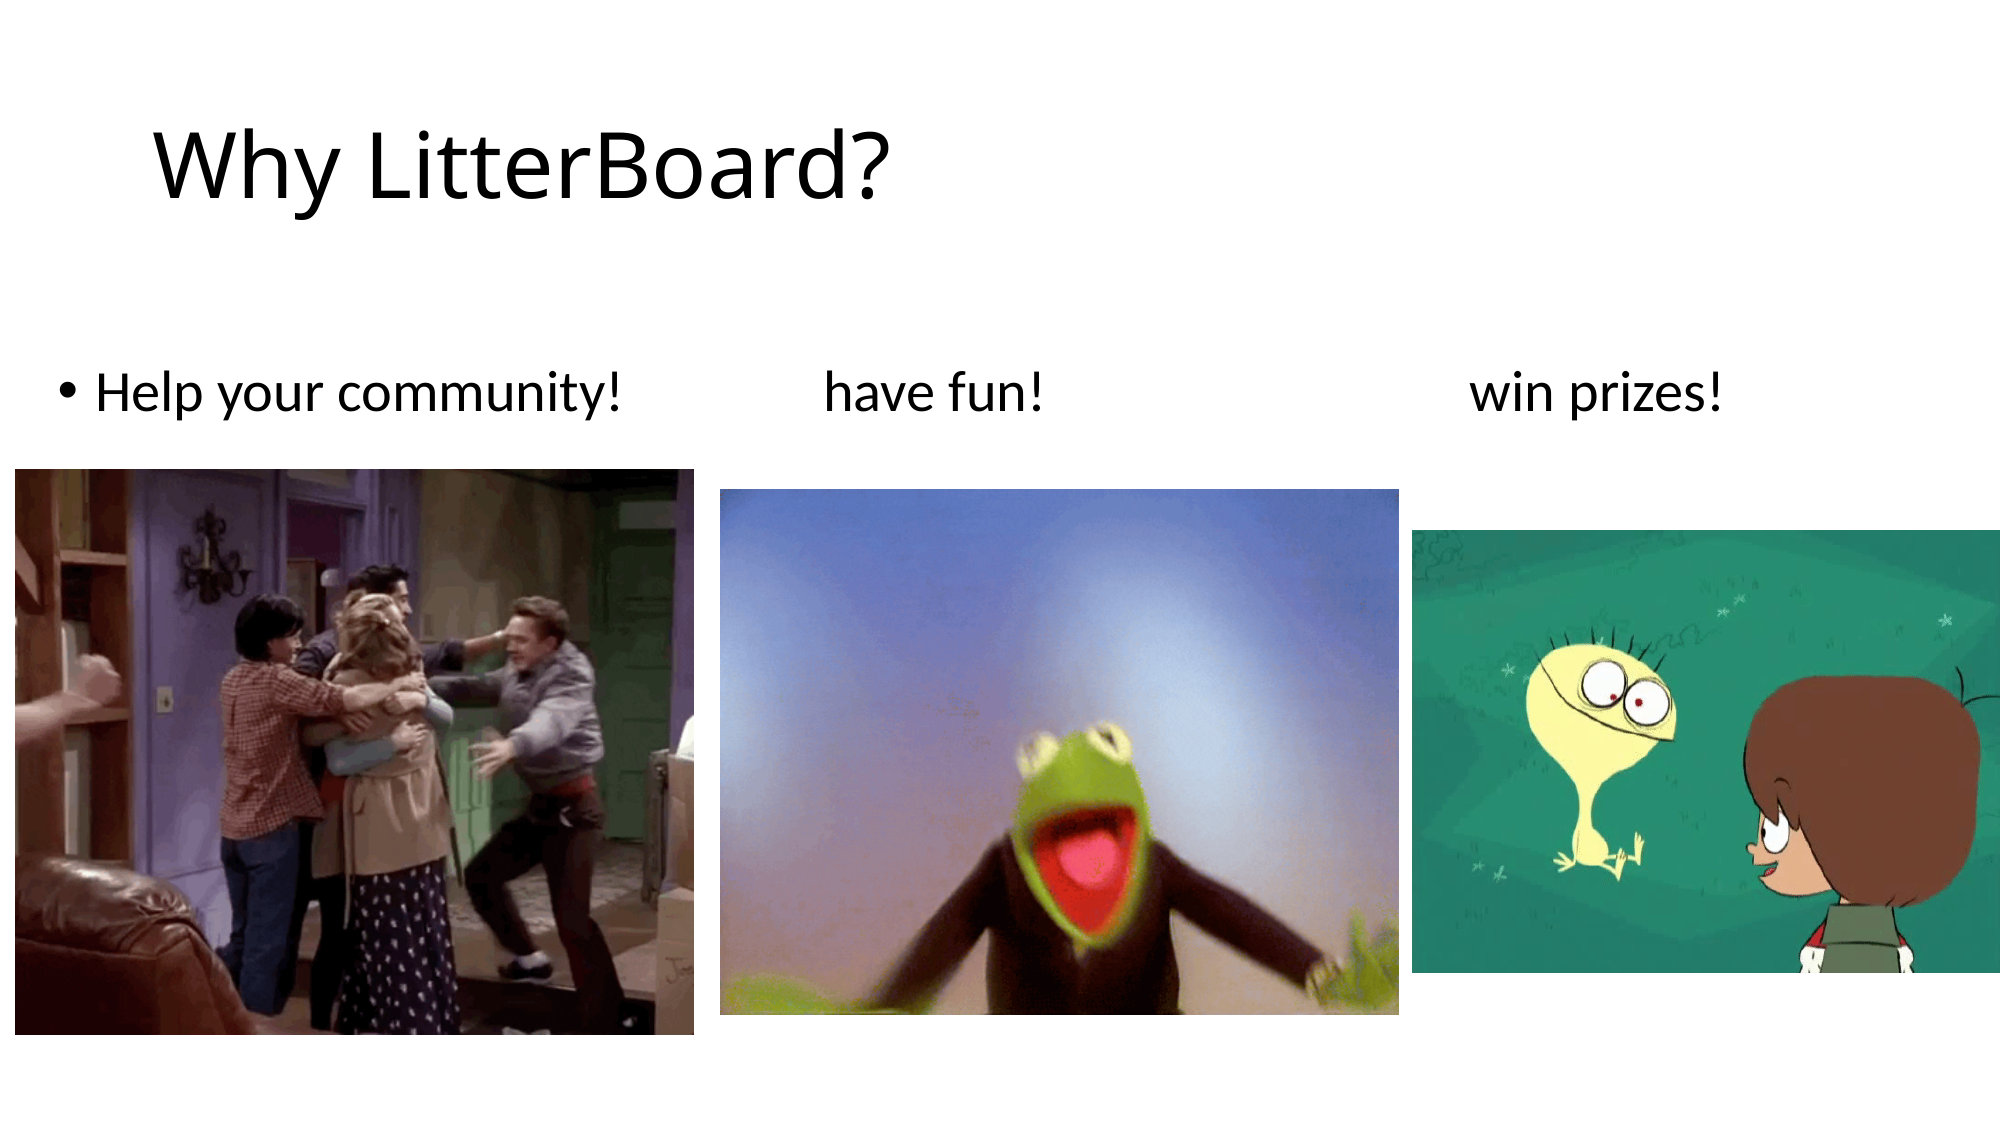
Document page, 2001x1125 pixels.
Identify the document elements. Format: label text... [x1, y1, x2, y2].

picture [15, 469, 694, 1035]
picture [720, 489, 1399, 1015]
picture [1412, 530, 2000, 973]
list Help your community! have fun! win prizes! [42, 354, 1975, 1068]
title Why LitterBoard? [137, 59, 1863, 278]
